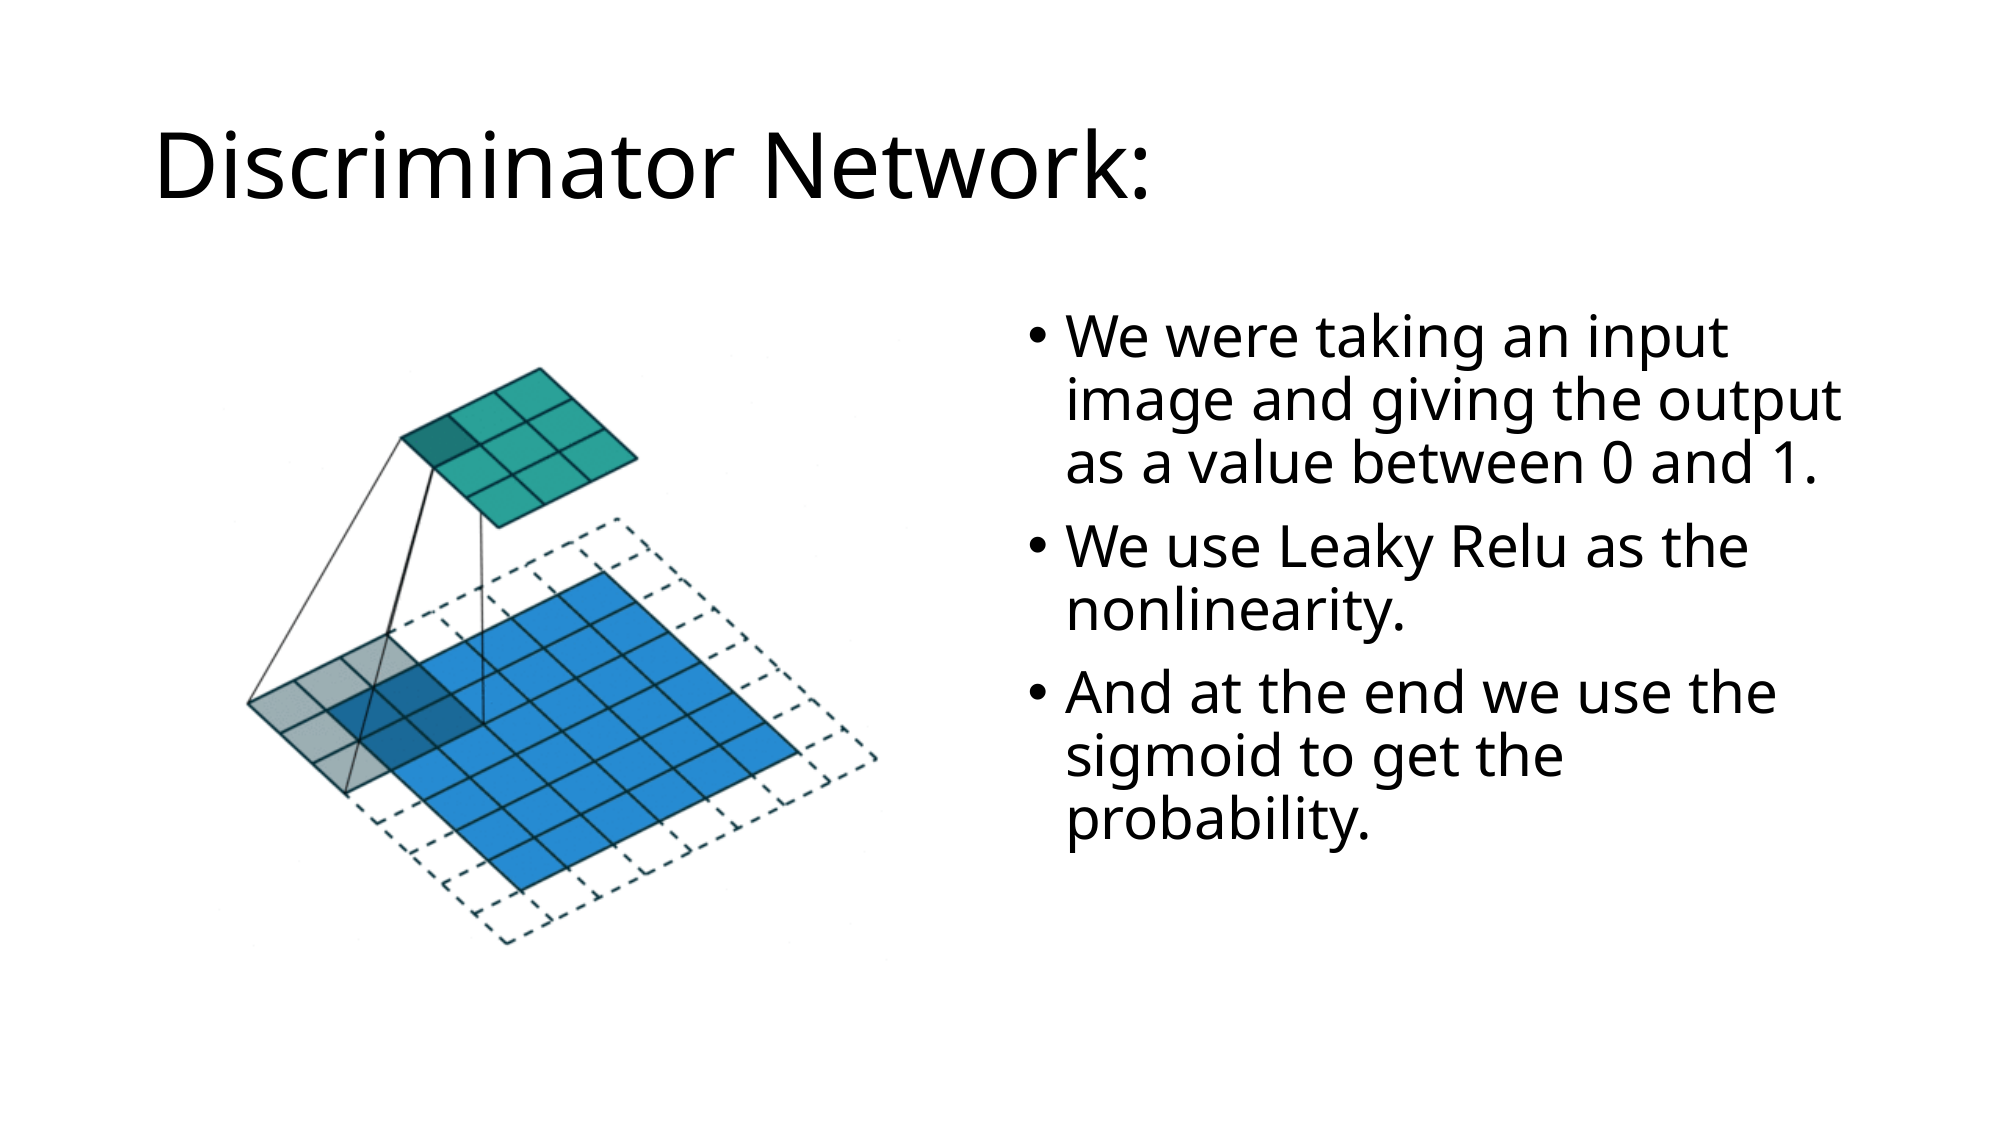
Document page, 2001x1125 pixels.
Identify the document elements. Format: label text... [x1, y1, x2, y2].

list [214, 334, 911, 978]
title Discriminator Network: [137, 59, 1863, 278]
list We were taking an input image and giving the output as a value between 0 and 1. We use Leaky Relu as the nonlinearity. And at the end we use the sigmoid to get the probability. [1012, 299, 1863, 1014]
